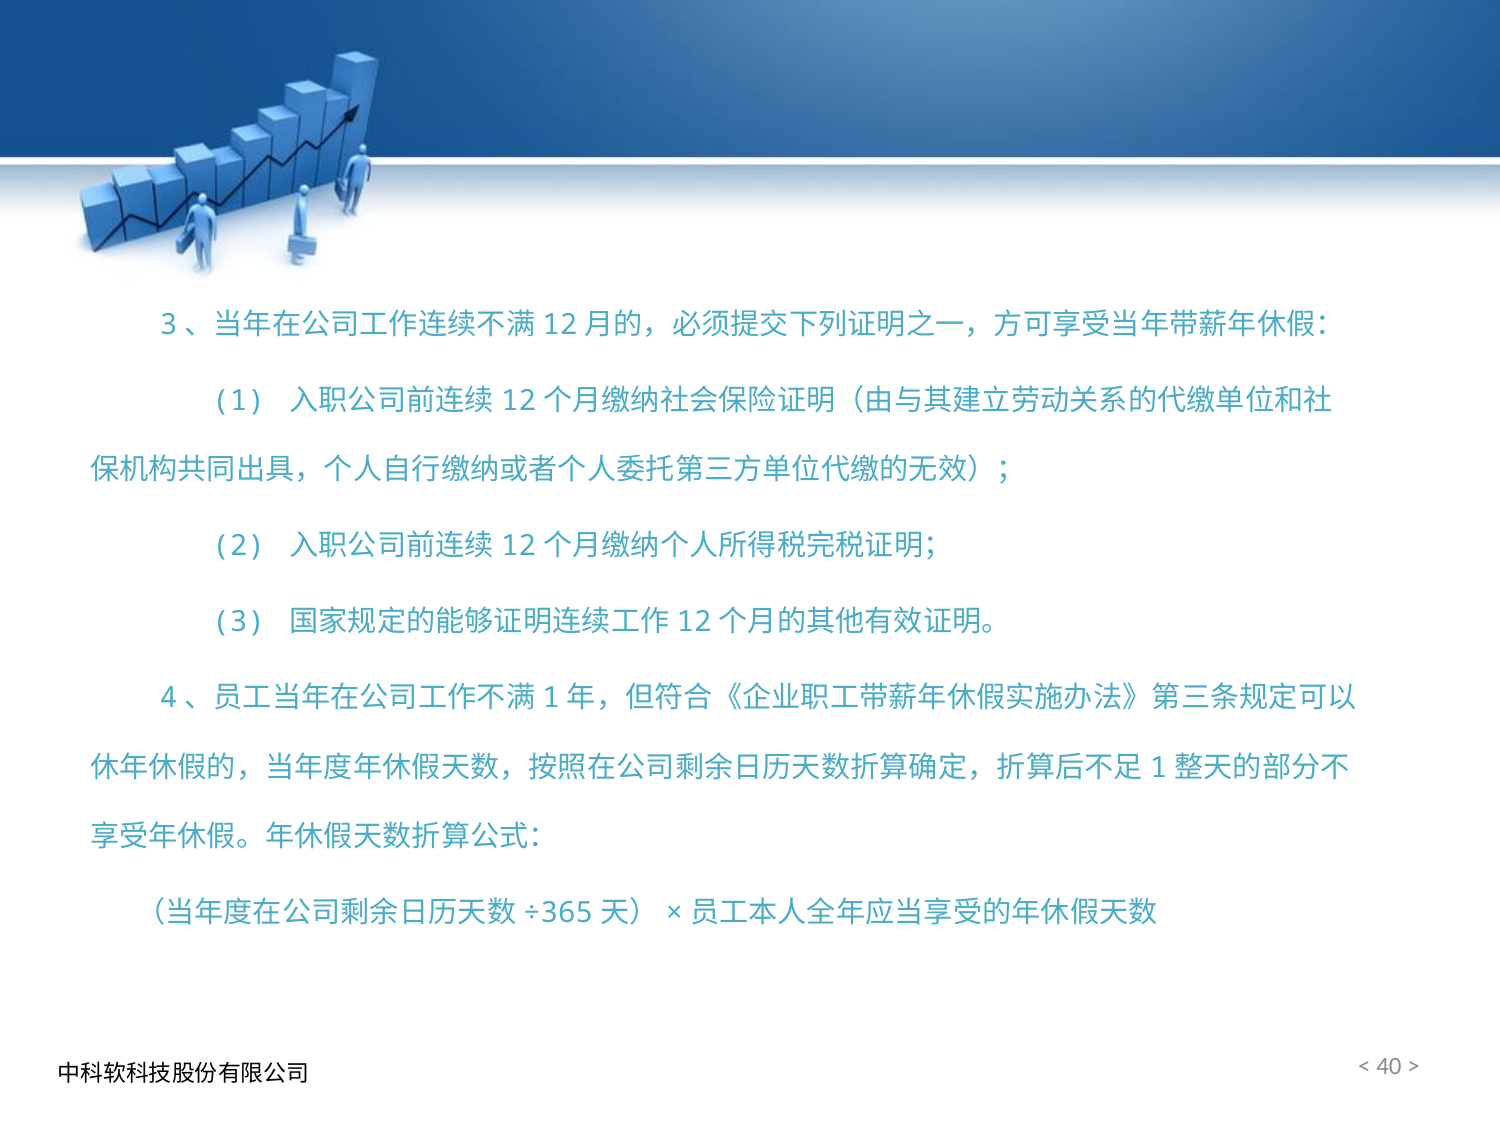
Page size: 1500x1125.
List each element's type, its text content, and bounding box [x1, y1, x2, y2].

picture [0, 0, 1500, 1125]
list 3、当年在公司工作连续不满12月的，必须提交下列证明之一，方可享受当年带薪年休假： (1) 入职公司前连续12个月缴纳社会保险证明（由与其建立劳动关系的代缴单位和社保机构共同出具，个人自行缴纳或者个人委托第三方单位代缴的无效）； (2) 入职公司前连续12个月缴纳个人所得税完税证明； (3) 国家规定的能够证明连续工作12个月的其他有效证明。 4、员工当年在公司工作不满1年，但符合《企业职工带薪年休假实施办法》第三条规定可以休年休假的，当年度年休假天数，按照在公司剩余日历天数折算确定，折算后不足1整天的部分不享受年休假。年休假天数折算公式： （当年度在公司剩余日历天数÷365天）×员工本人全年应当享受的年休假天数 [75, 262, 1376, 1005]
